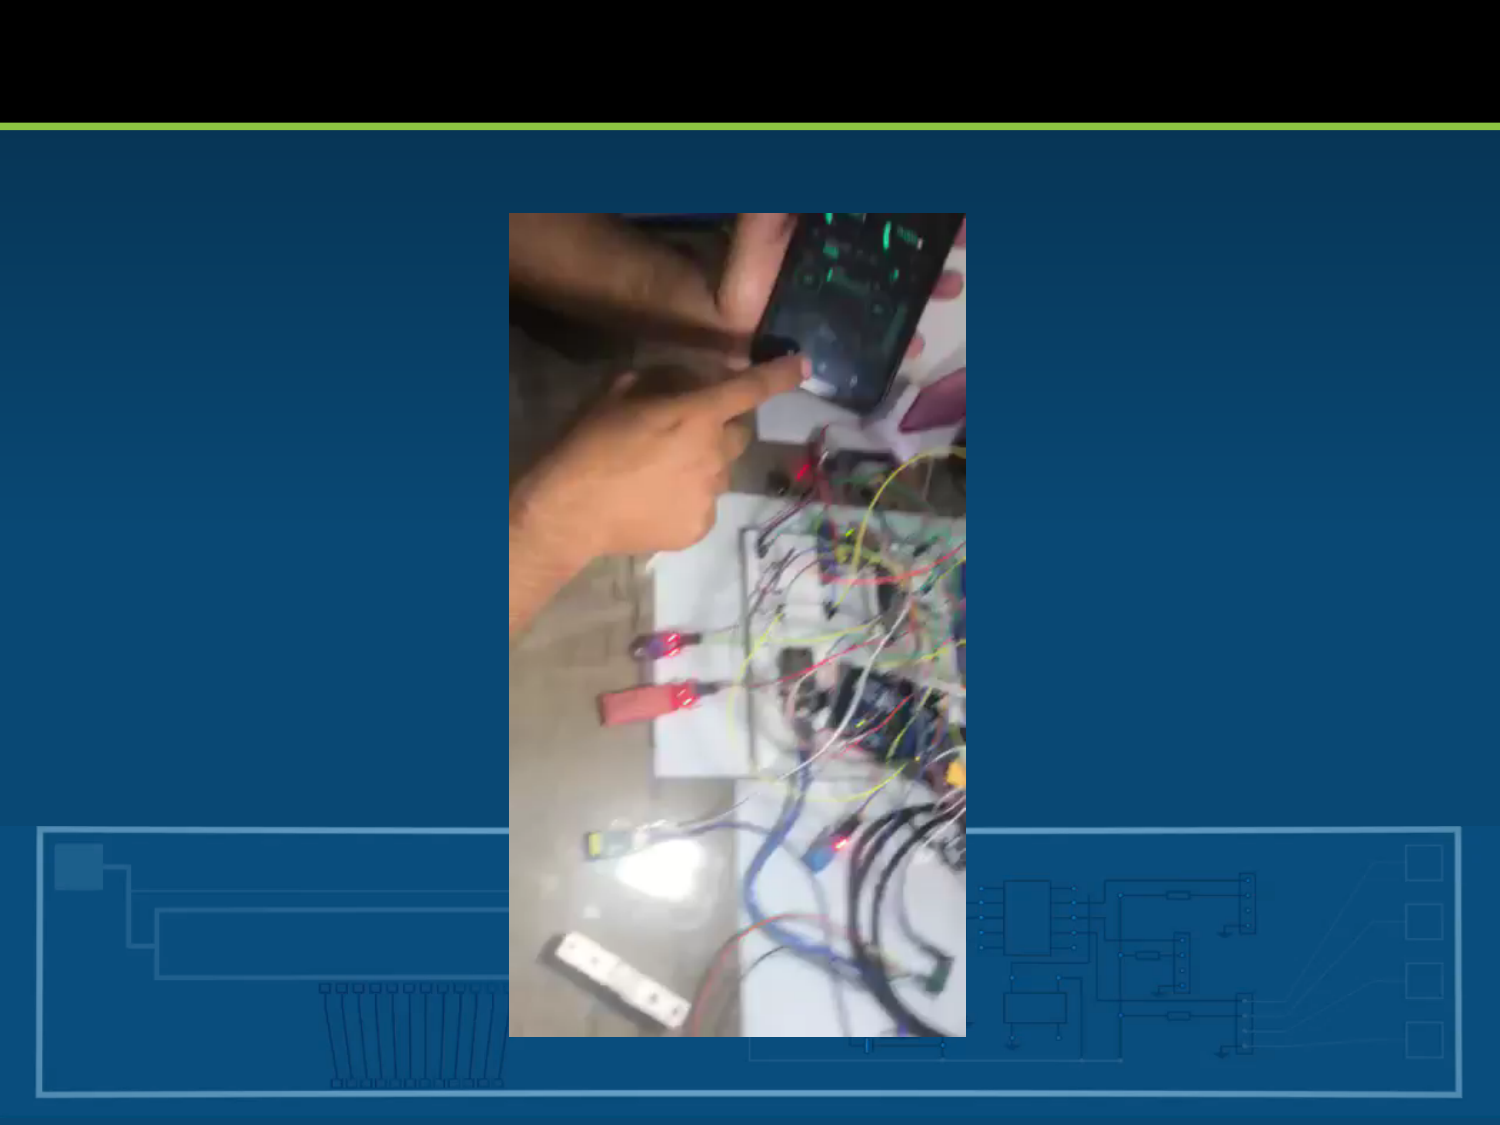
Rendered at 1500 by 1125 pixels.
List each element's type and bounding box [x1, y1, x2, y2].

list [508, 212, 967, 1038]
picture [0, 826, 1500, 1118]
